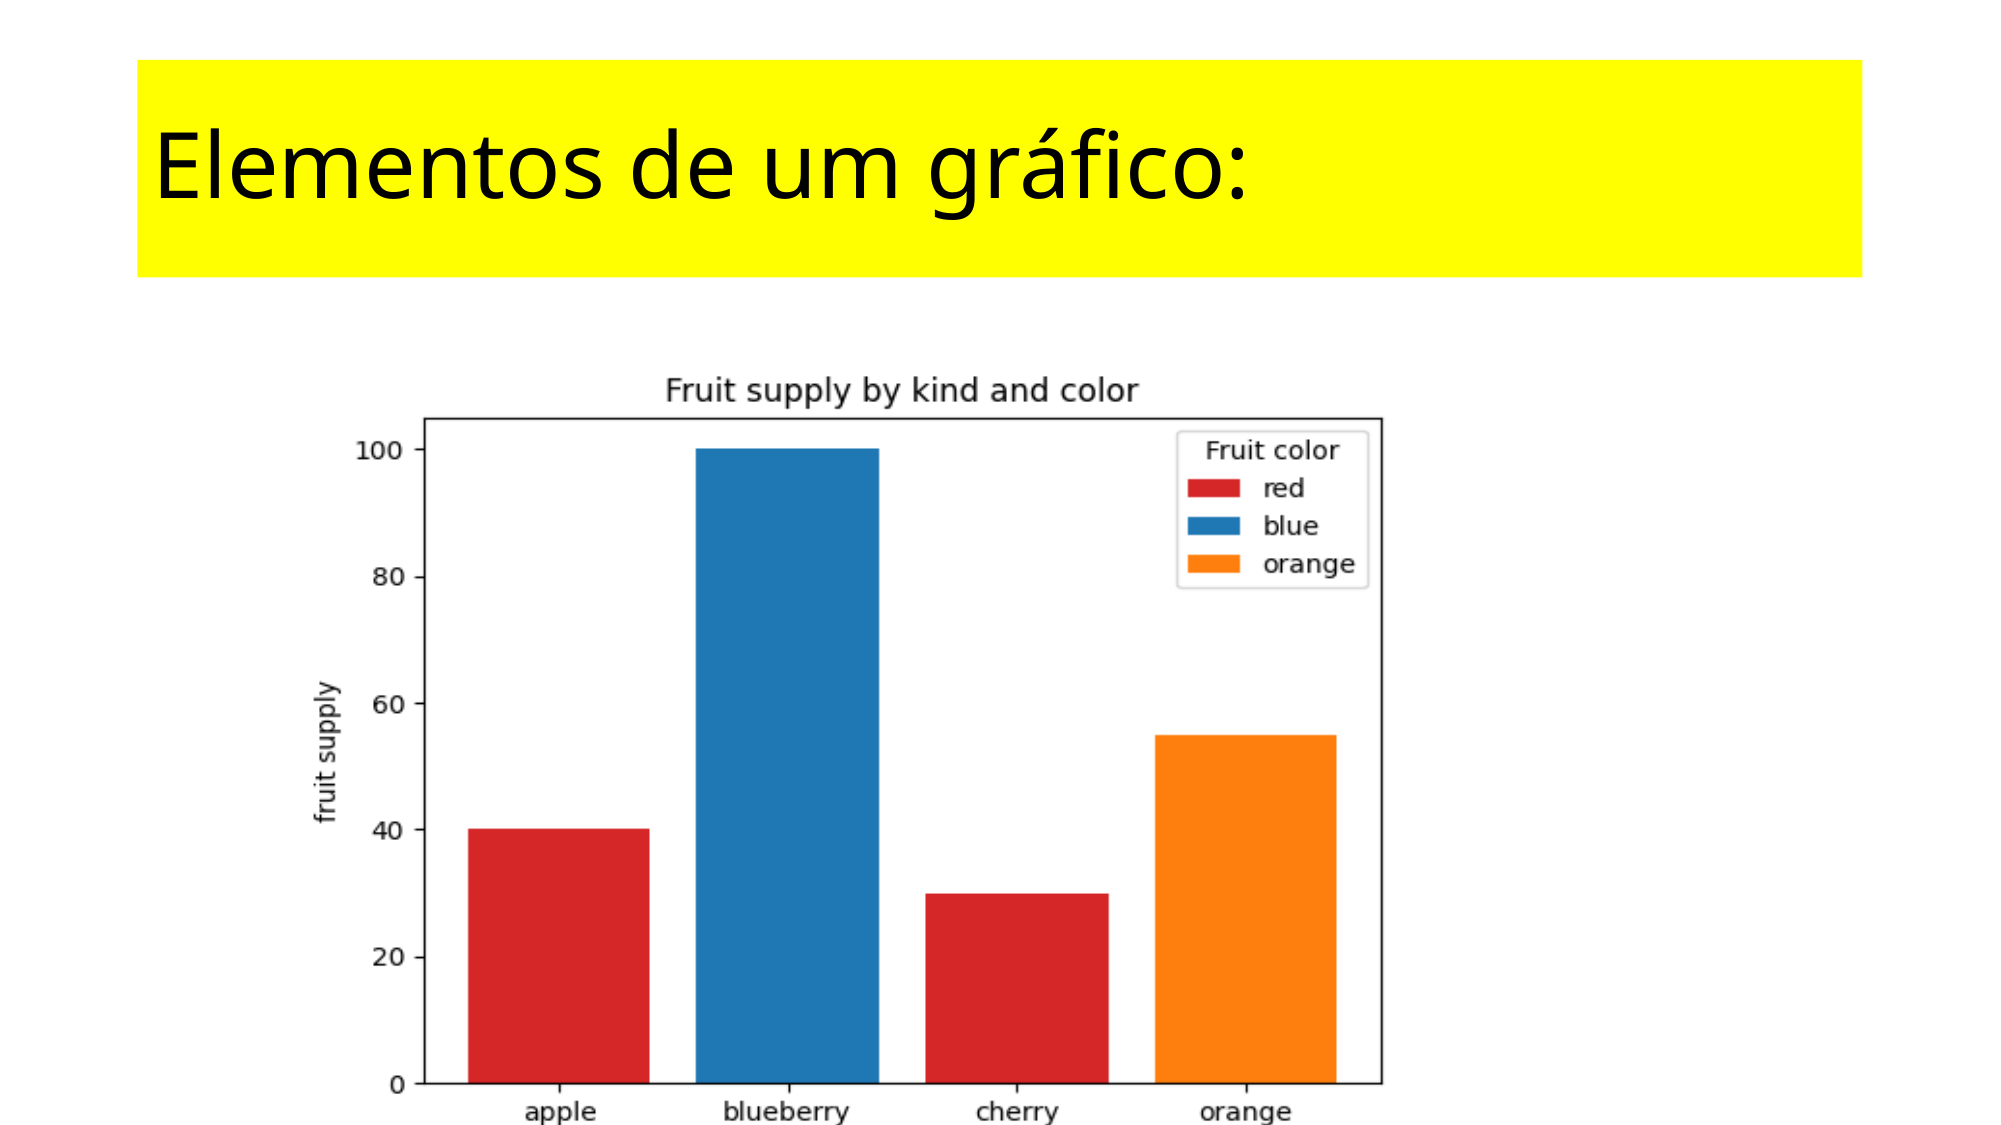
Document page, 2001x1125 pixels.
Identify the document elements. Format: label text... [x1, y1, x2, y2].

title Elementos de um gráfico: [137, 59, 1863, 278]
picture [258, 334, 1477, 1125]
